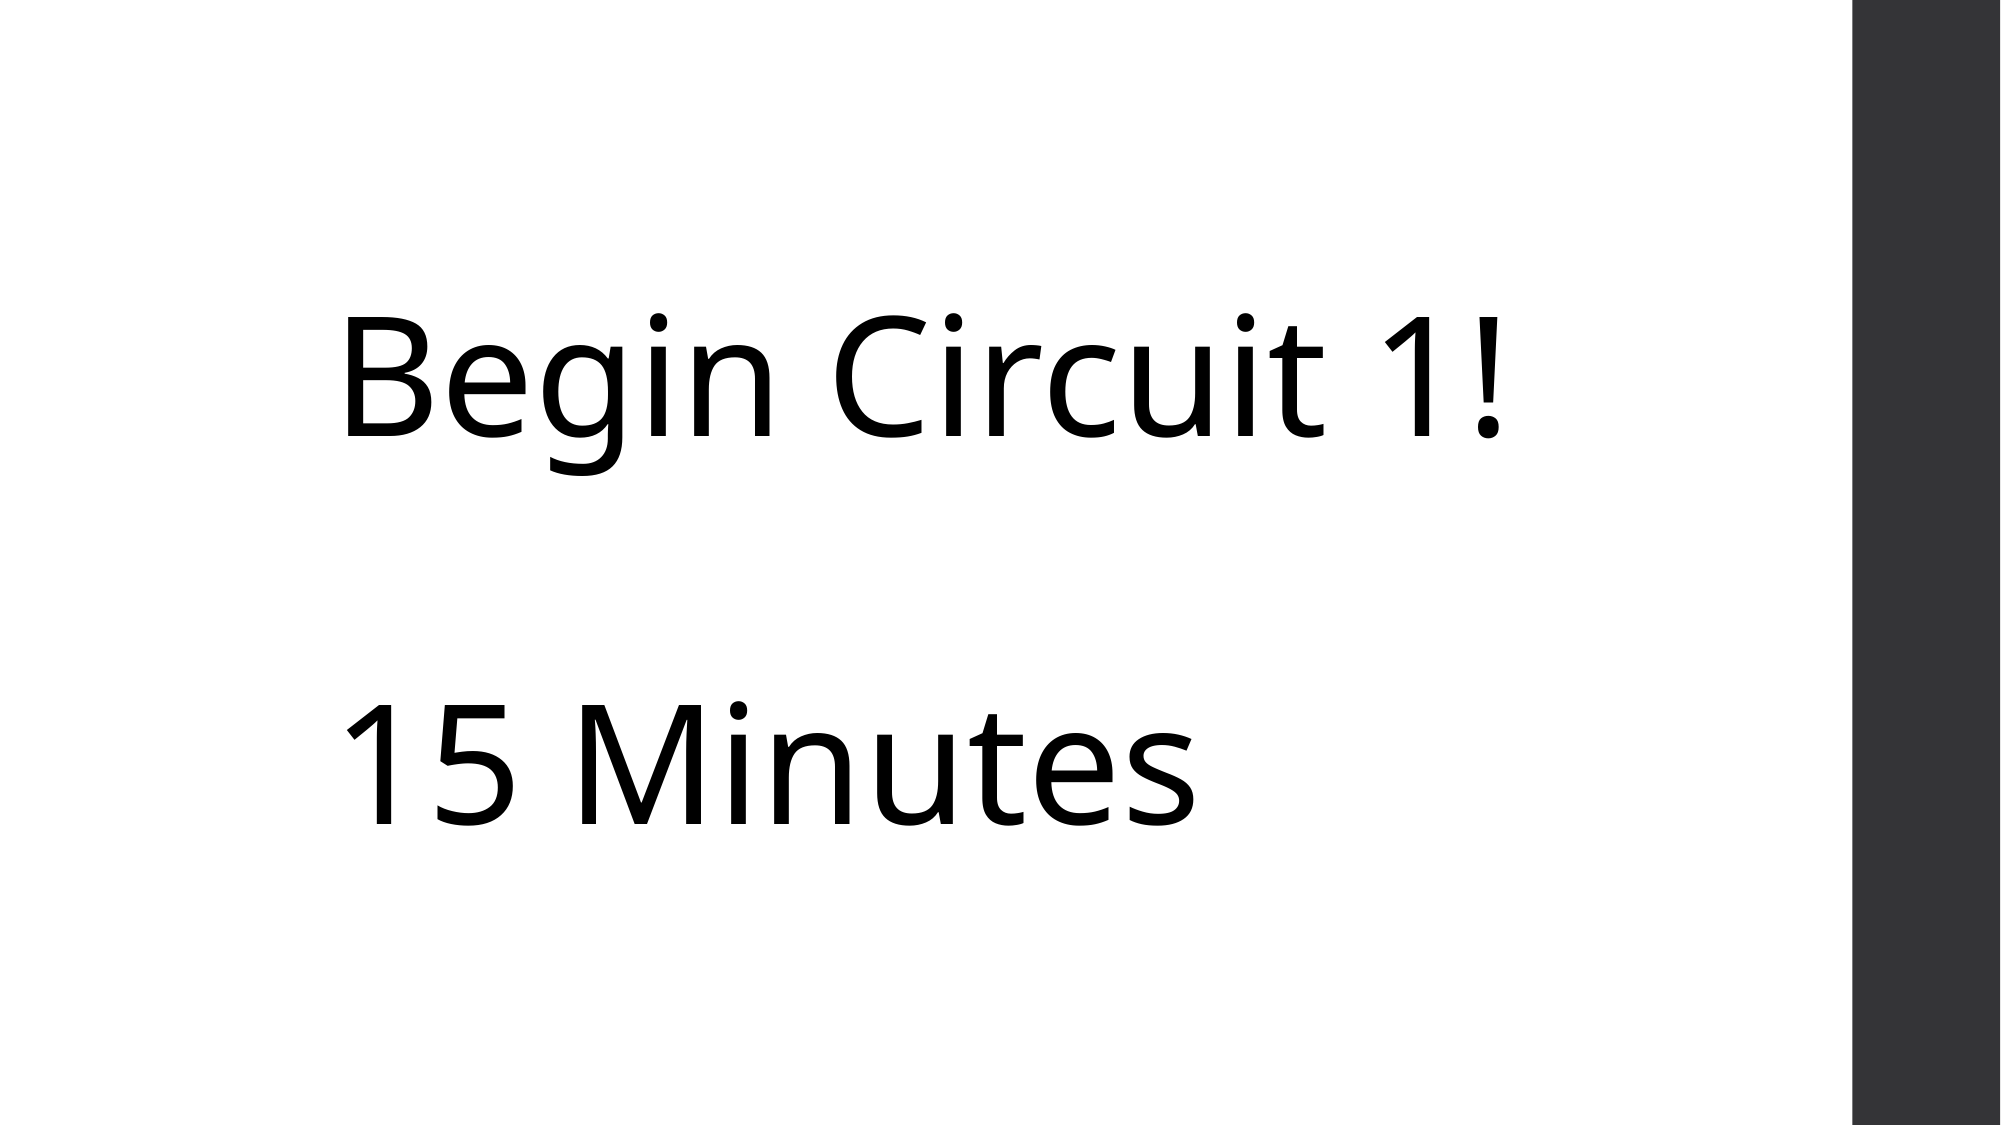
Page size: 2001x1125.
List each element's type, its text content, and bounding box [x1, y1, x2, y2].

list Begin Circuit 1! 15 Minutes [311, 264, 1751, 663]
